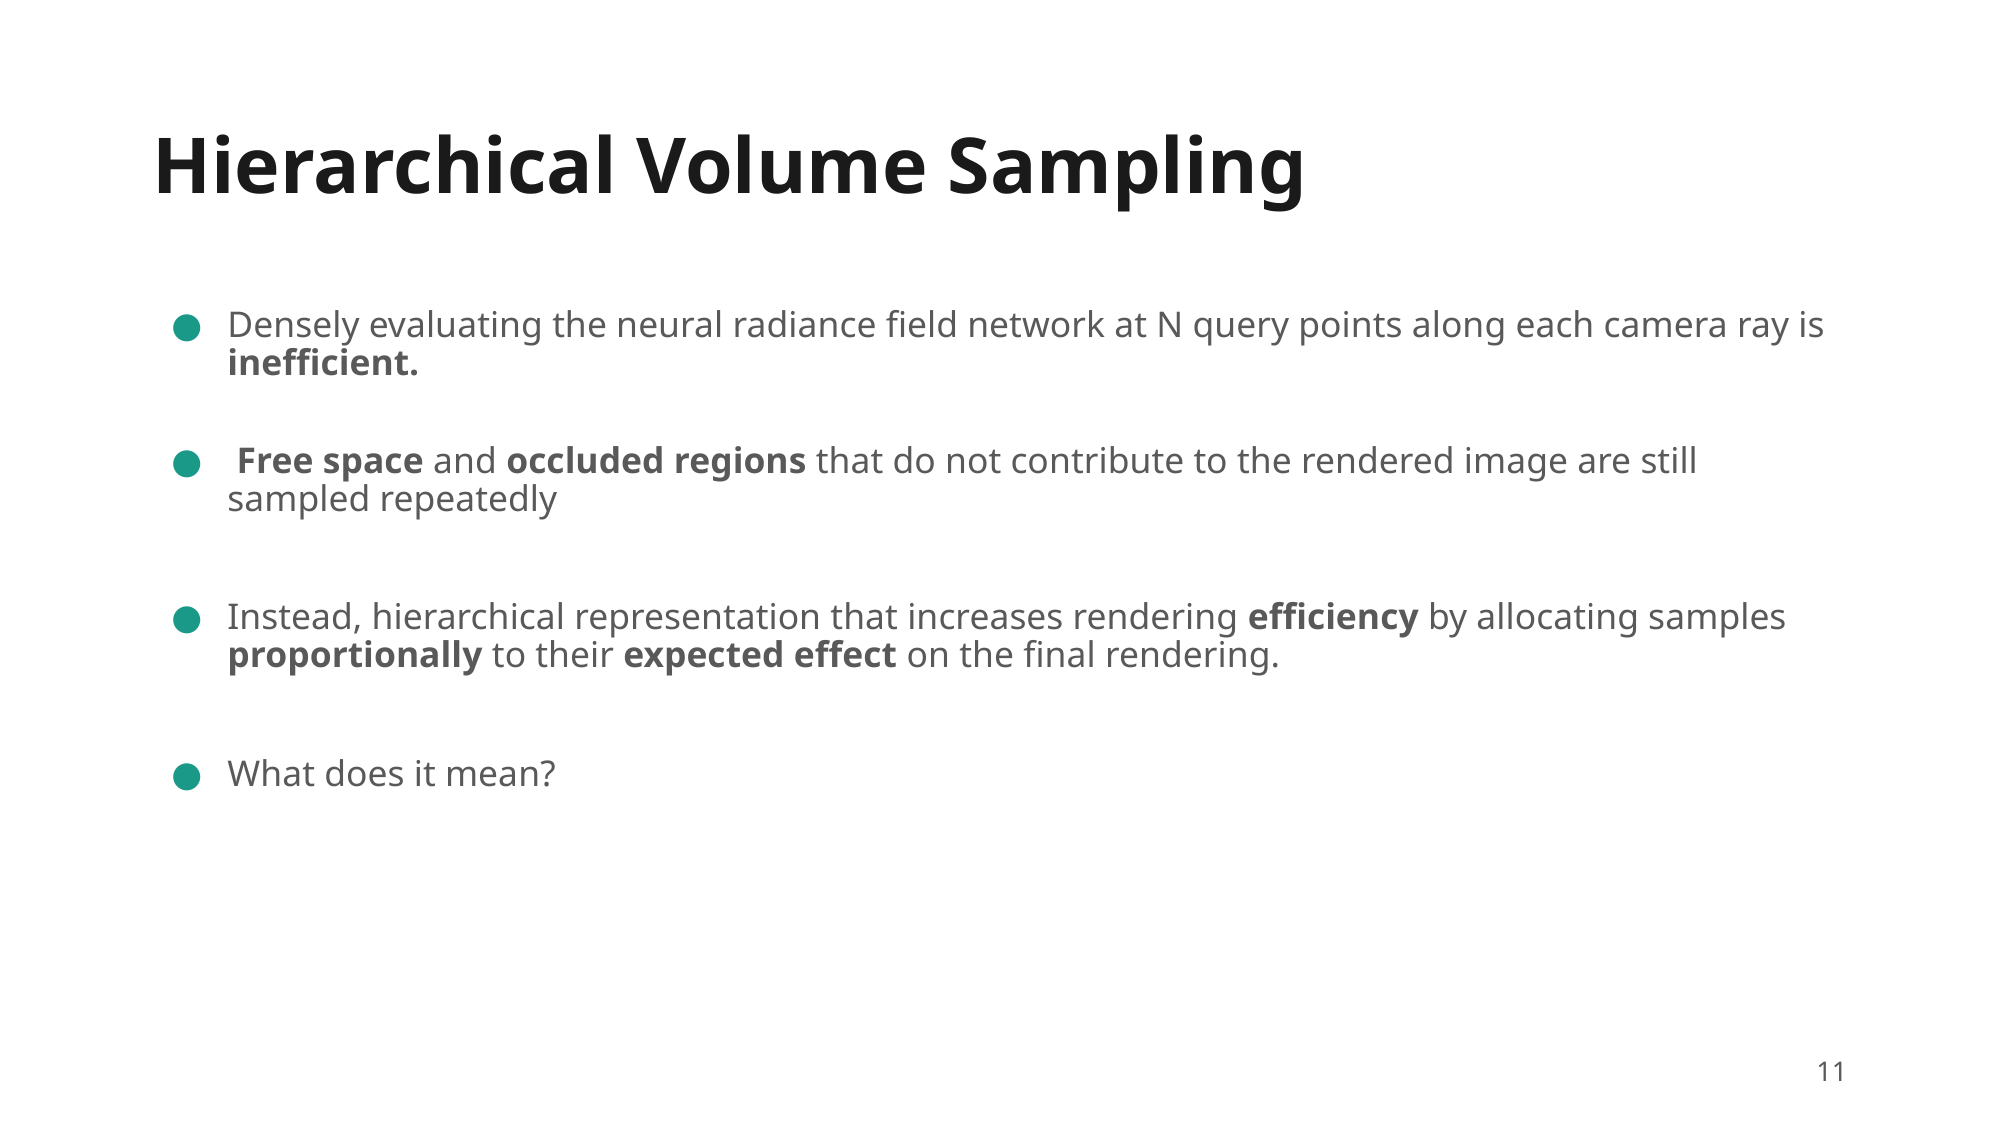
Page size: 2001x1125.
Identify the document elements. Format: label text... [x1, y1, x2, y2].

slide_number ‹#› [1412, 1042, 1863, 1103]
title Hierarchical Volume Sampling [137, 59, 1863, 278]
list Densely evaluating the neural radiance field network at N query points along each camera ray is inefficient. Free space and occluded regions that do not contribute to the rendered image are still sampled repeatedly Instead, hierarchical representation that increases rendering efficiency by allocating samples proportionally to their expected effect on the final rendering. What does it mean? [137, 299, 1863, 1014]
